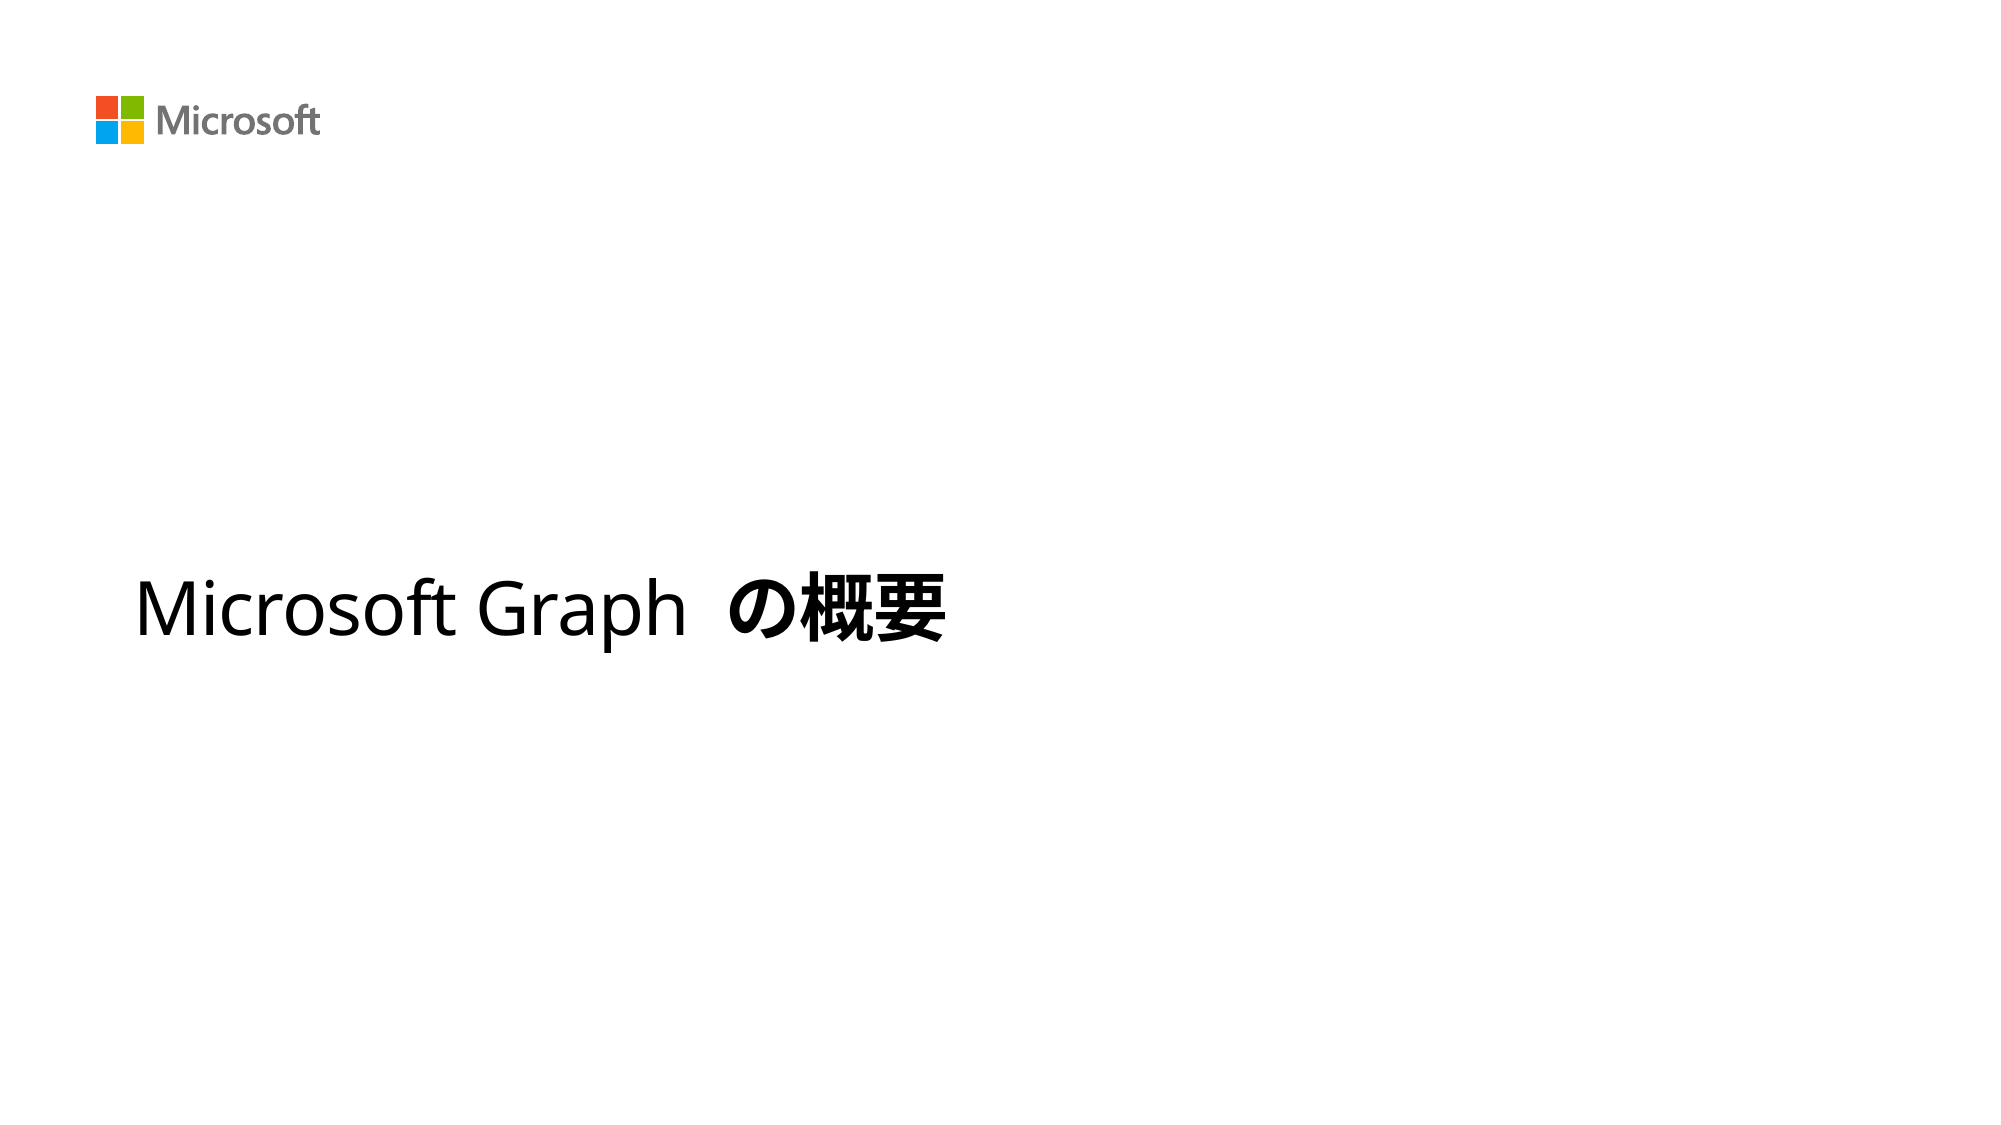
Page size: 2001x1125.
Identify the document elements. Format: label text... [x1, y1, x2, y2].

title Microsoft Graph の概要 [133, 558, 1634, 740]
